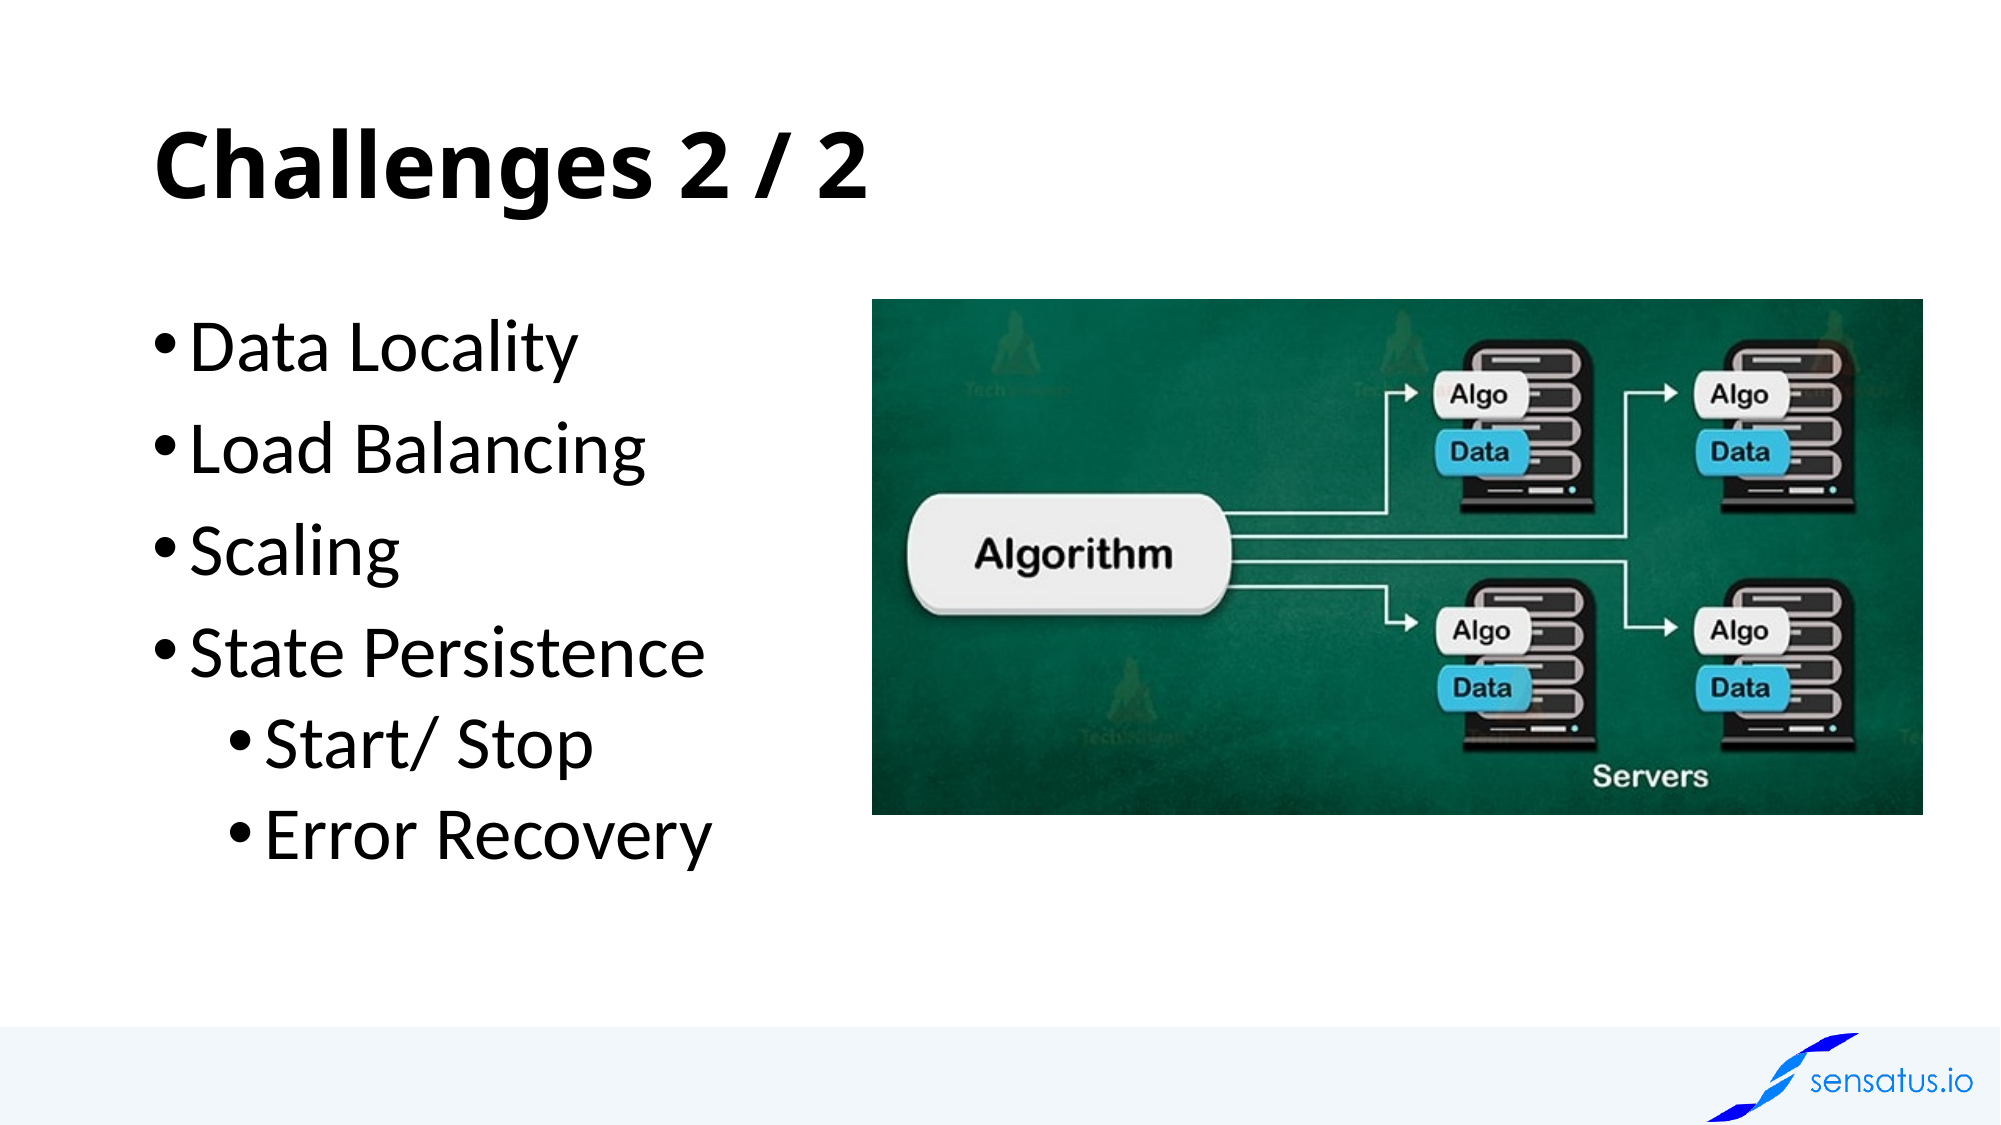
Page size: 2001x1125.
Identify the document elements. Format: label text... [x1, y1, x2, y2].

list Data Locality Load Balancing Scaling State Persistence Start/ Stop Error Recovery [137, 299, 1863, 1014]
picture [1706, 1033, 1993, 1122]
title Challenges 2 / 2 [137, 59, 1863, 278]
picture [872, 299, 1923, 815]
